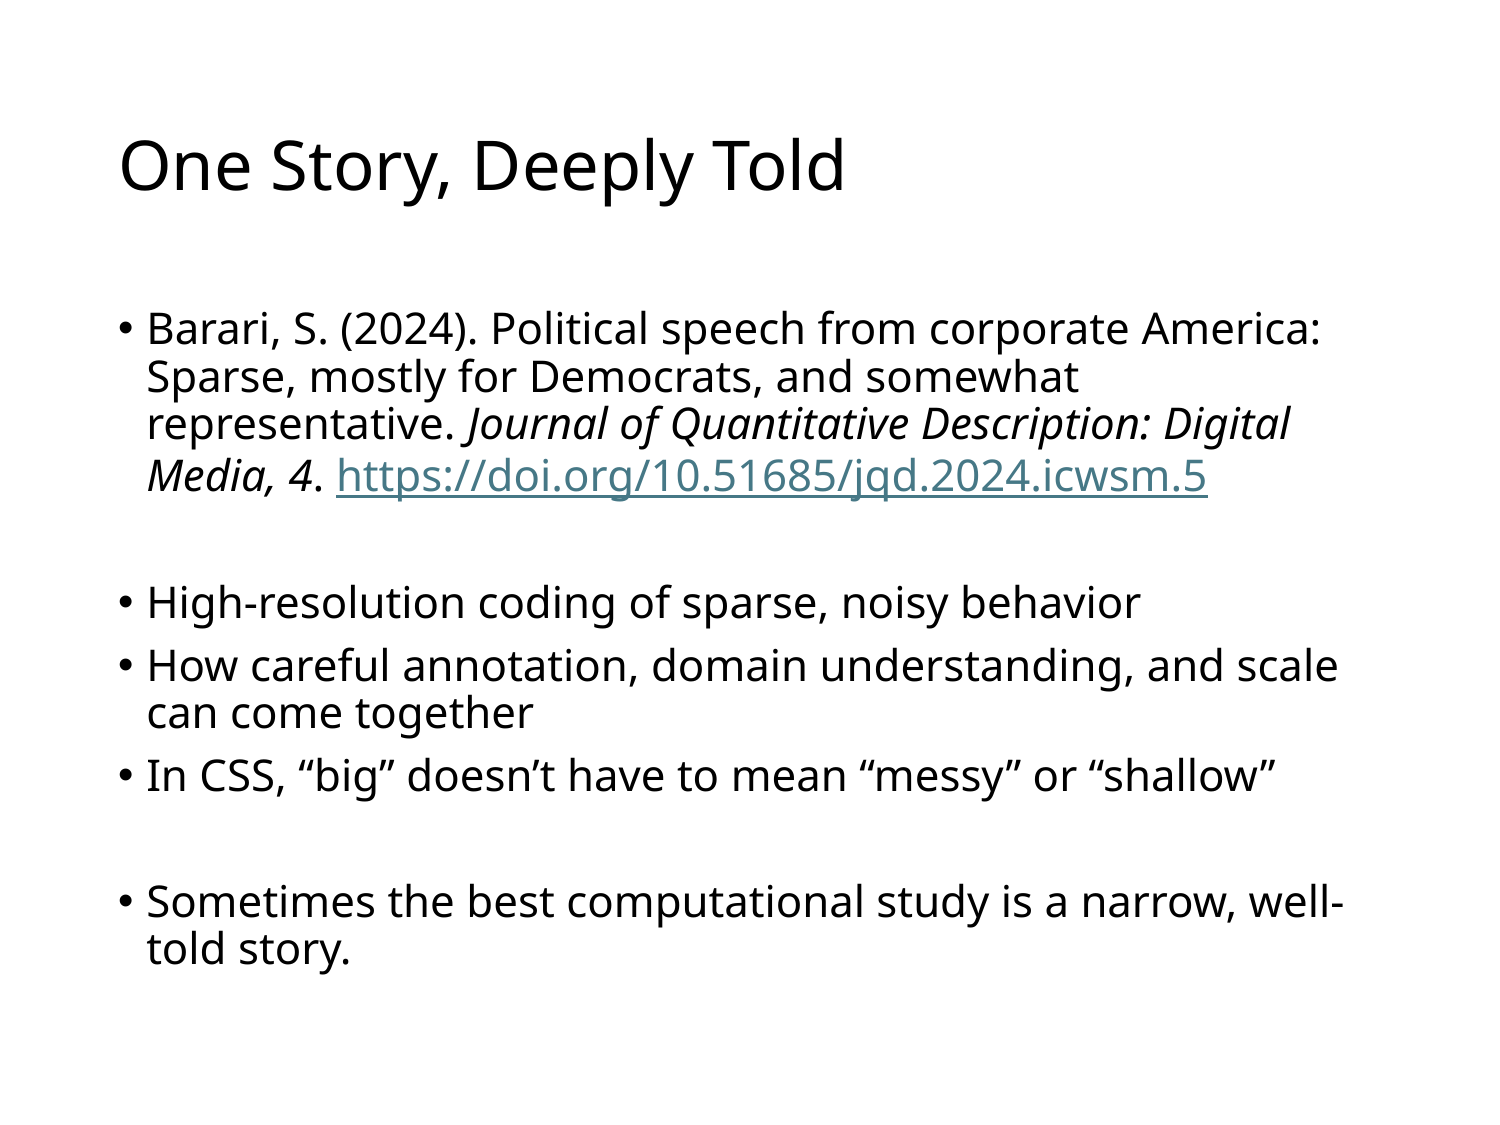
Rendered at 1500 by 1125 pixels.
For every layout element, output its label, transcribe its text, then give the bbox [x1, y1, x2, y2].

list Barari, S. (2024). Political speech from corporate America: Sparse, mostly for Democrats, and somewhat representative. Journal of Quantitative Description: Digital Media, 4. https://doi.org/10.51685/jqd.2024.icwsm.5 High-resolution coding of sparse, noisy behavior How careful annotation, domain understanding, and scale can come together In CSS, “big” doesn’t have to mean “messy” or “shallow” Sometimes the best computational study is a narrow, well-told story. [103, 299, 1397, 1014]
title One Story, Deeply Told [103, 59, 1397, 278]
